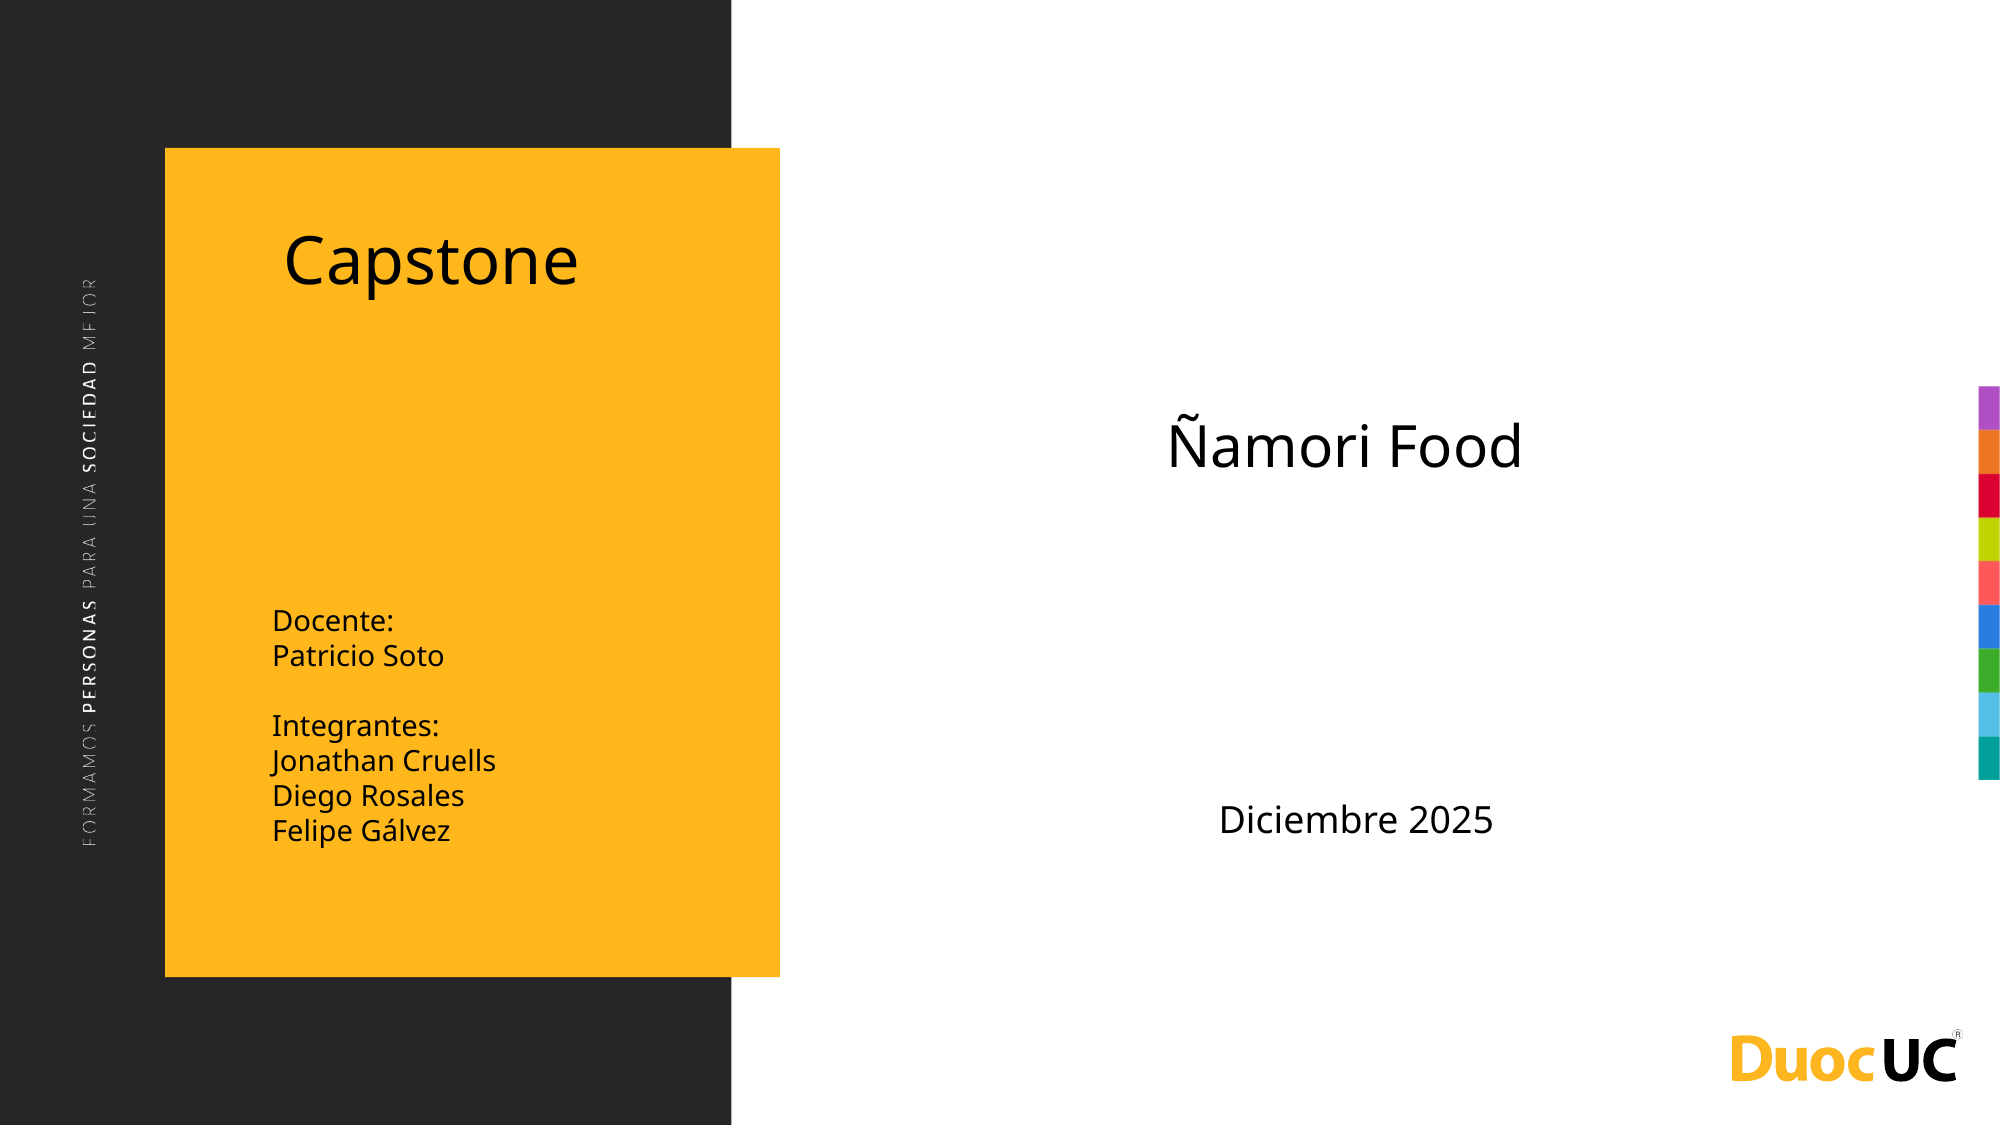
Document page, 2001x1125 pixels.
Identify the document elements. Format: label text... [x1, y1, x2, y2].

text_box Diciembre 2025 [1183, 788, 1530, 849]
text_box Capstone [269, 210, 703, 386]
picture [1952, 1029, 1963, 1039]
text_box Docente: Patricio Soto Integrantes: Jonathan Cruells Diego Rosales Felipe Gálvez [257, 595, 692, 935]
picture [1979, 387, 1999, 780]
text_box Ñamori Food [842, 402, 1849, 487]
